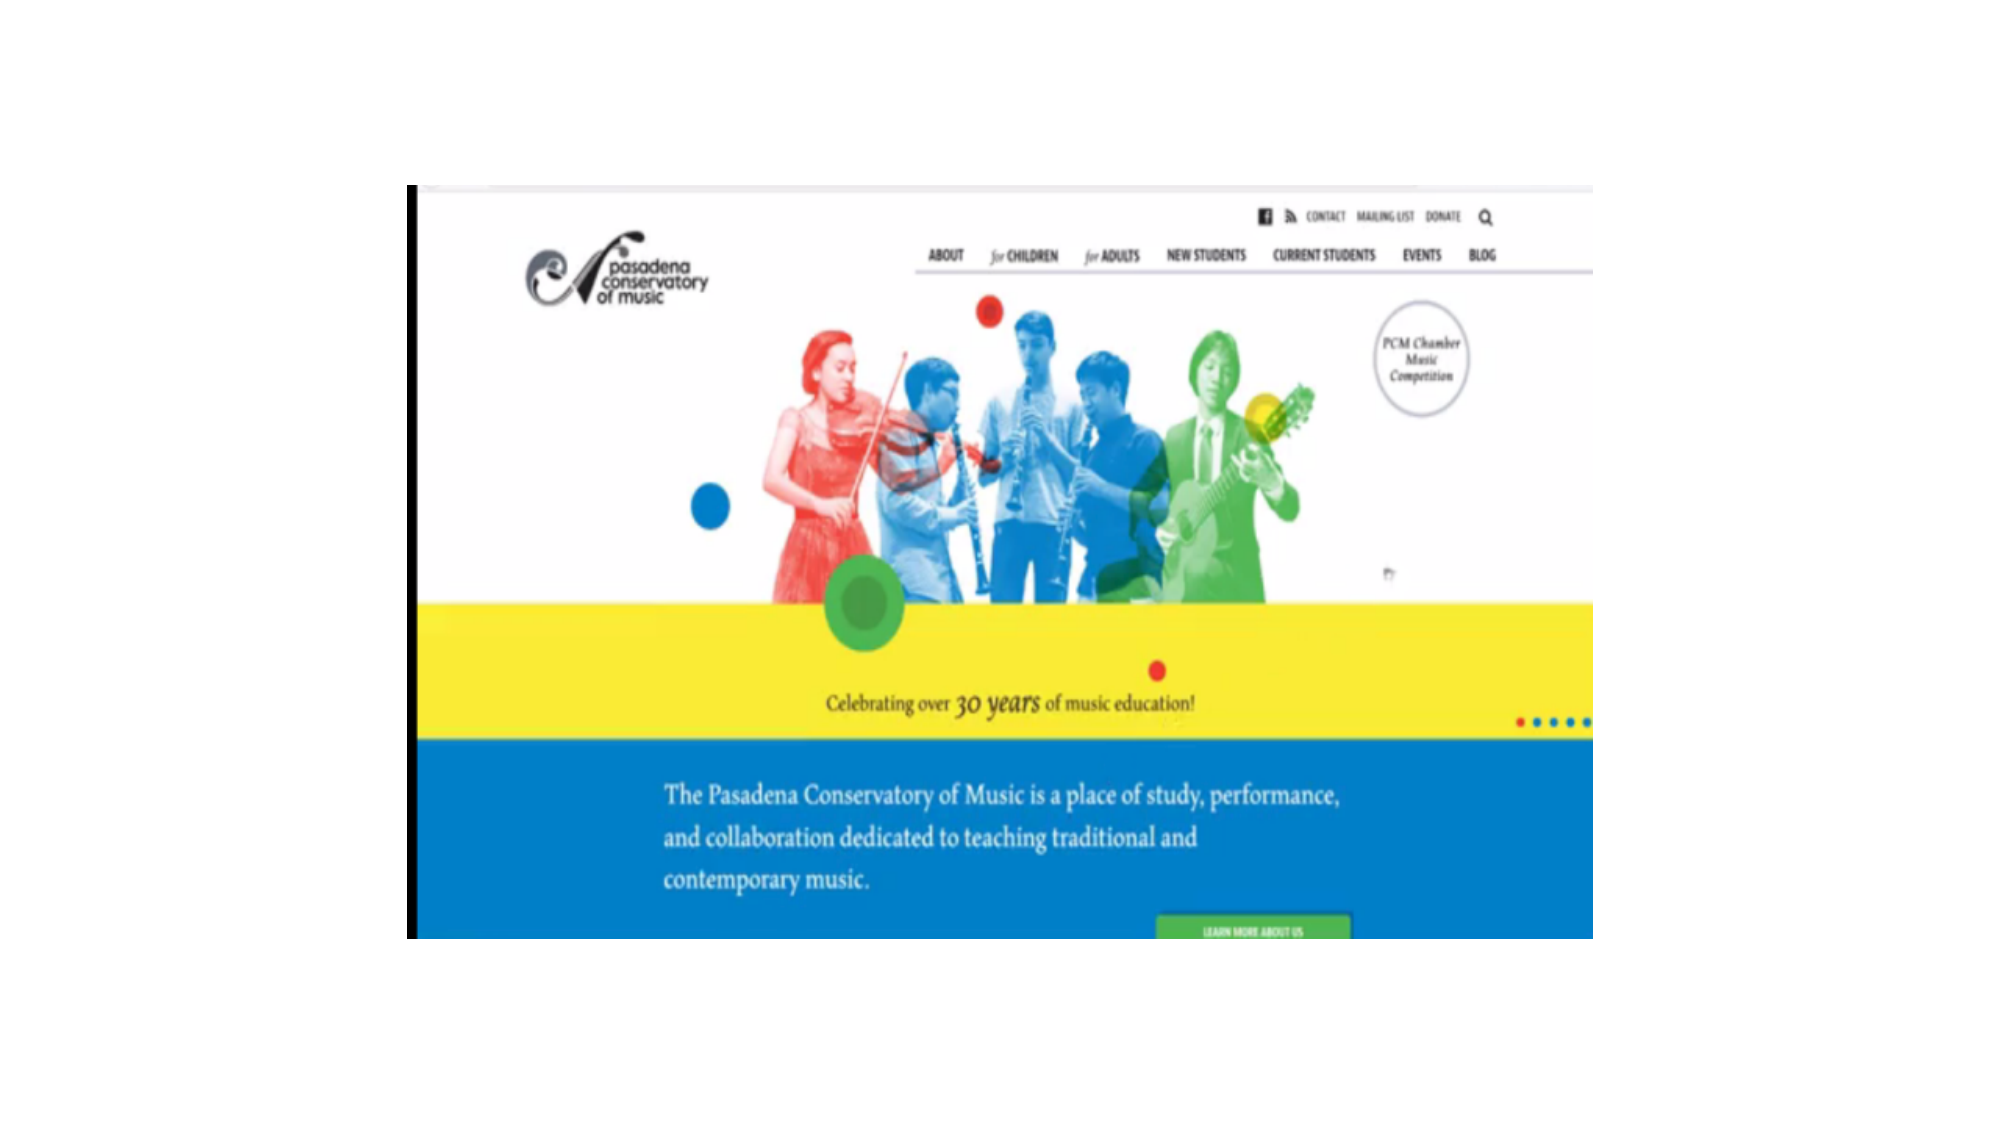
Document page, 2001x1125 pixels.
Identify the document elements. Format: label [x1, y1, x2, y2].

picture [406, 185, 1593, 940]
